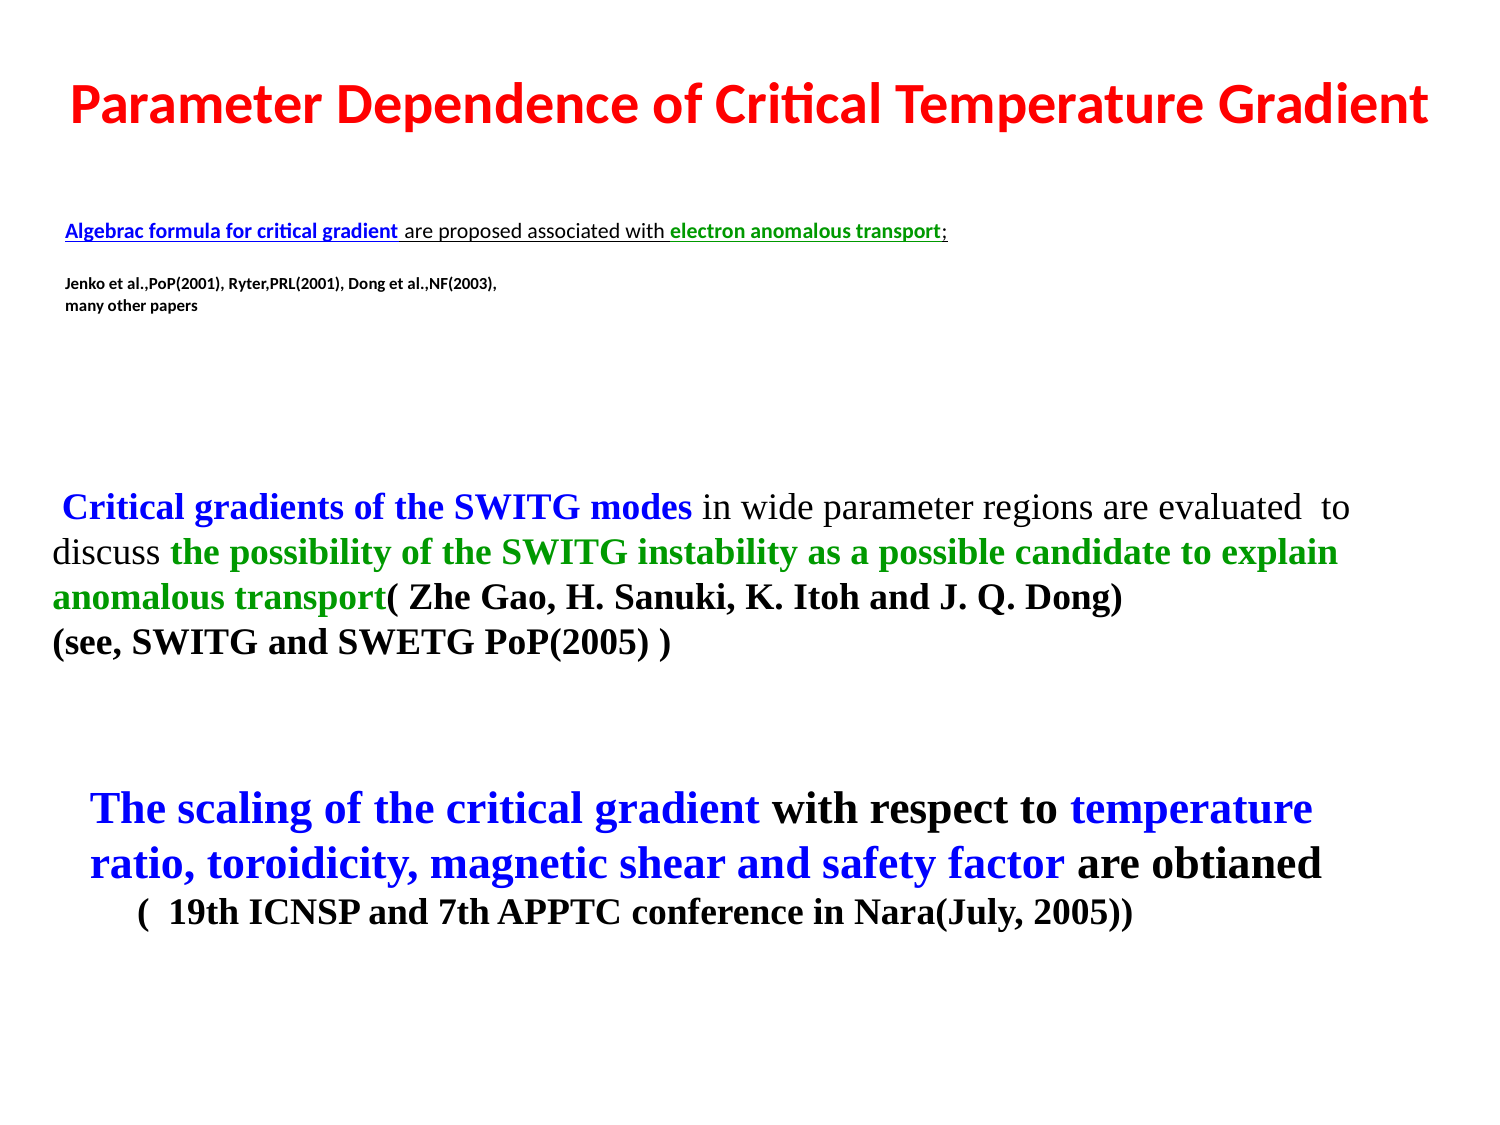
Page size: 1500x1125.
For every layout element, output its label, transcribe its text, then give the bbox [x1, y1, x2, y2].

text_box Critical gradients of the SWITG modes in wide parameter regions are evaluated to discuss the possibility of the SWITG instability as a possible candidate to explain anomalous transport( Zhe Gao, H. Sanuki, K. Itoh and J. Q. Dong) (see, SWITG and SWETG PoP(2005) ) [37, 474, 1438, 715]
list Algebrac formula for critical gradient are proposed associated with electron anomalous transport; Jenko et al.,PoP(2001), Ryter,PRL(2001), Dong et al.,NF(2003), many other papers [50, 212, 1450, 325]
text_box The scaling of the critical gradient with respect to temperature ratio, toroidicity, magnetic shear and safety factor are obtianed ( 19th ICNSP and 7th APPTC conference in Nara(July, 2005)) [74, 724, 1438, 985]
title Parameter Dependence of Critical Temperature Gradient [24, 37, 1475, 163]
